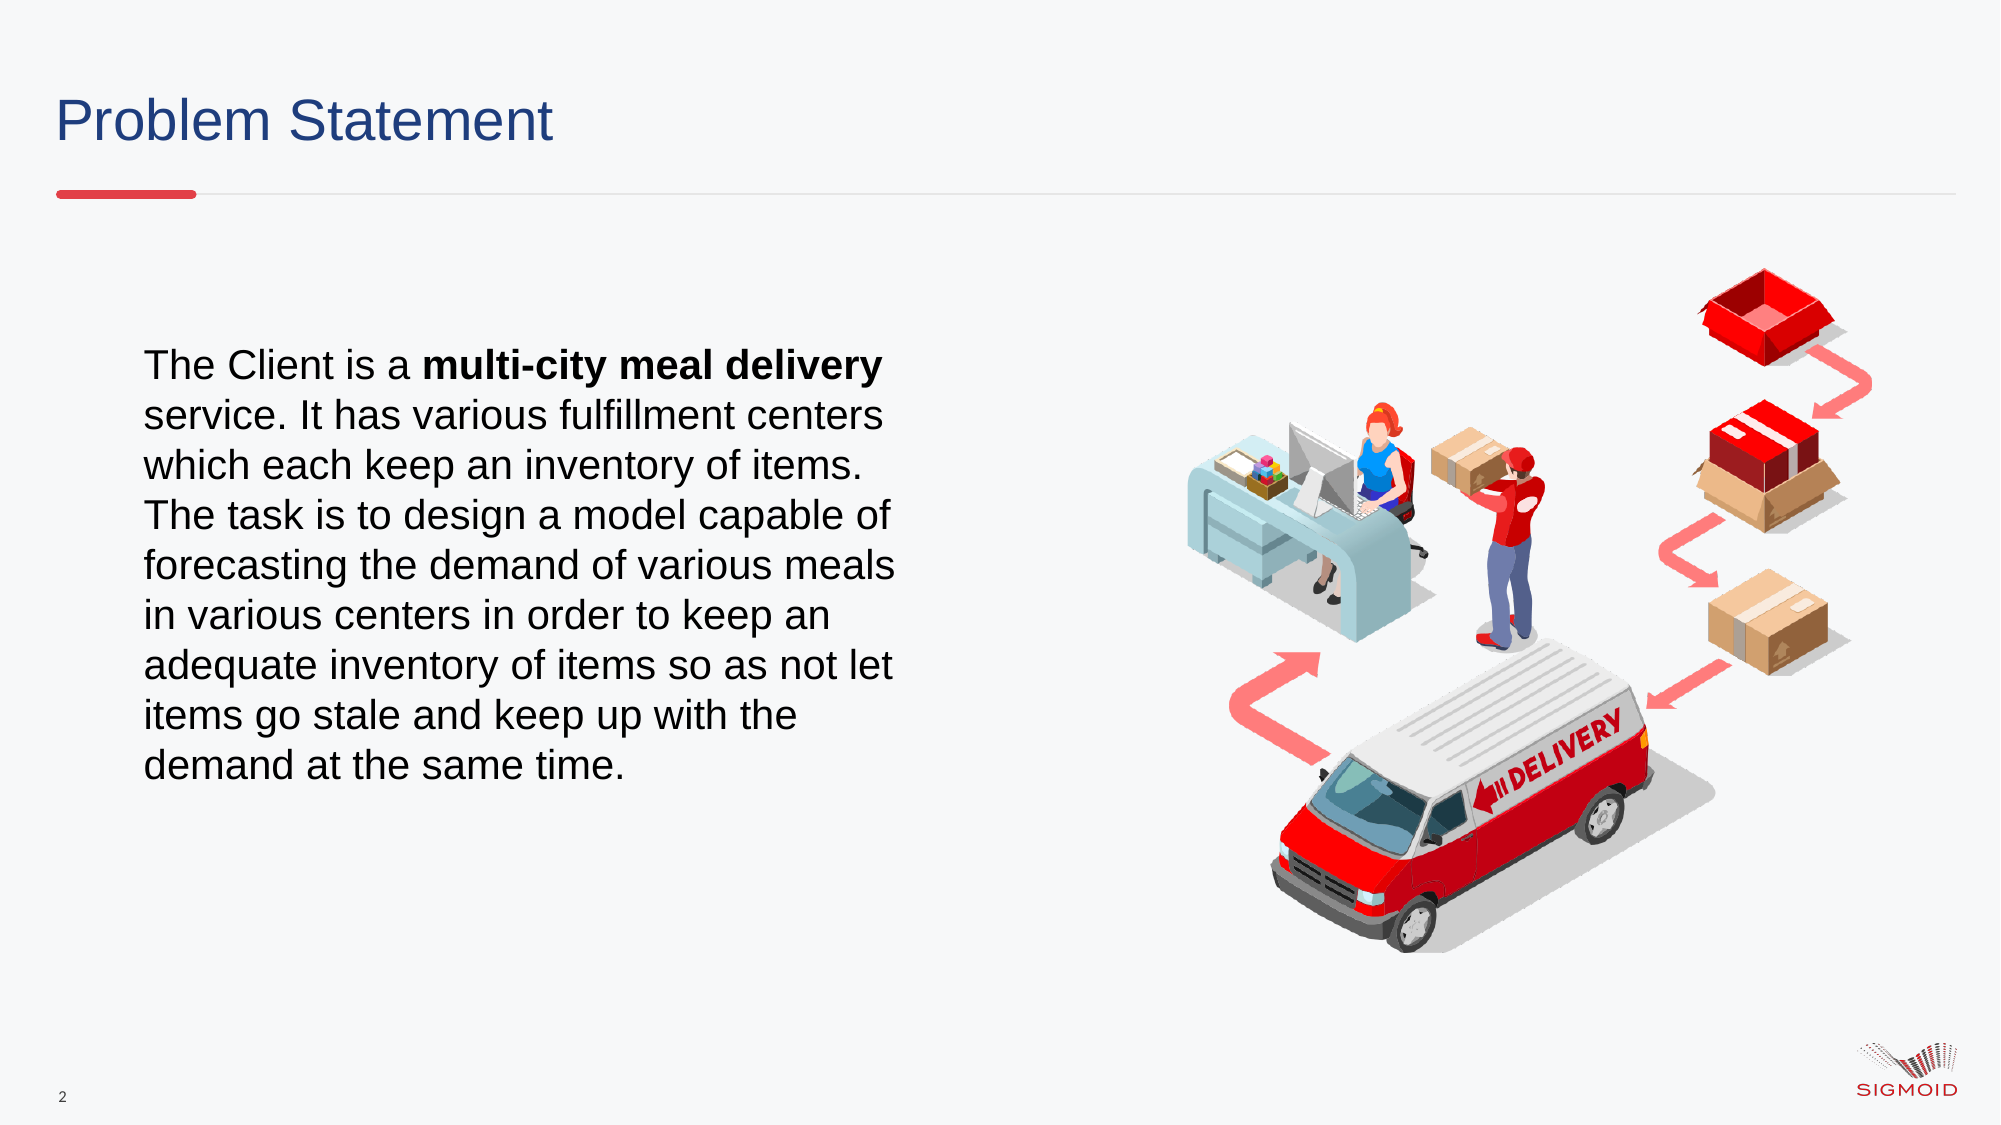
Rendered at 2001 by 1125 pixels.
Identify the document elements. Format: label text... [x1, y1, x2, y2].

list Problem Statement [40, 75, 1188, 176]
picture [1187, 268, 1872, 953]
text_box The Client is a multi-city meal delivery service. It has various fulfillment centers which each keep an inventory of items. The task is to design a model capable of forecasting the demand of various meals in various centers in order to keep an adequate inventory of items so as not let items go stale and keep up with the demand at the same time. [128, 286, 950, 884]
picture [1857, 1043, 1957, 1096]
